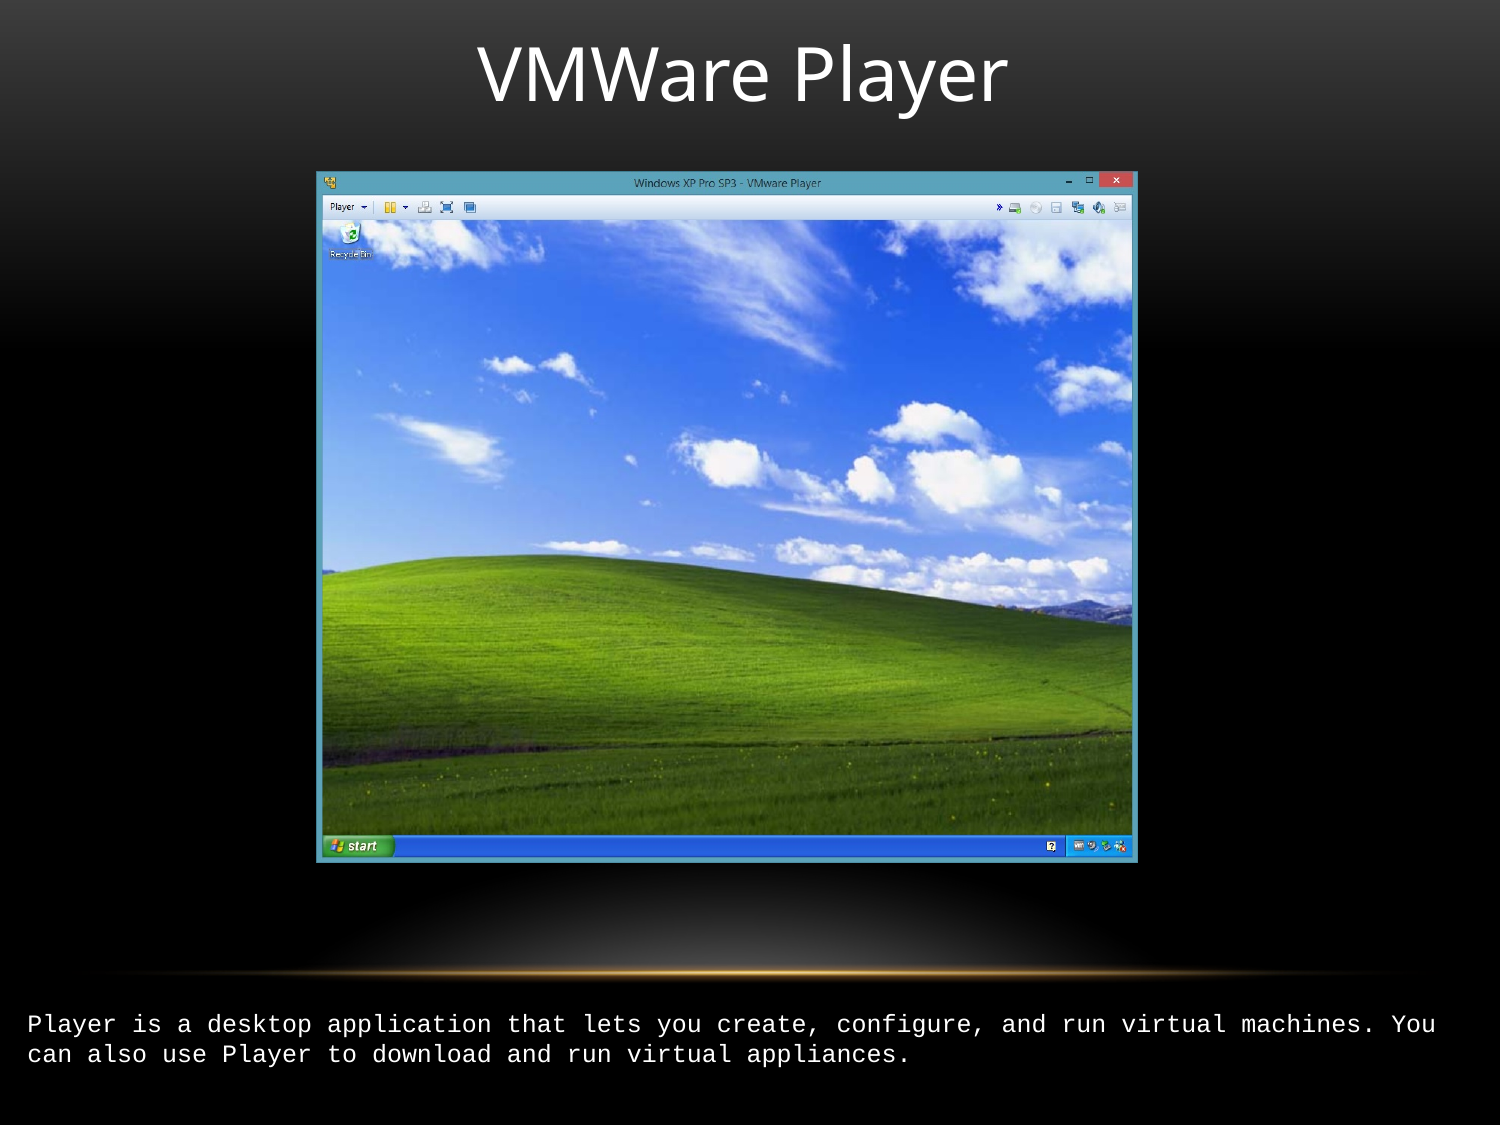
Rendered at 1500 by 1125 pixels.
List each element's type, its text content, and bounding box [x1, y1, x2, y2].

picture [0, 0, 1500, 1125]
text_box VMWare Player [462, 18, 1075, 124]
text_box Player is a desktop application that lets you create, configure, and run virtual machines. You can also use Player to download and run virtual appliances. [12, 999, 1488, 1075]
